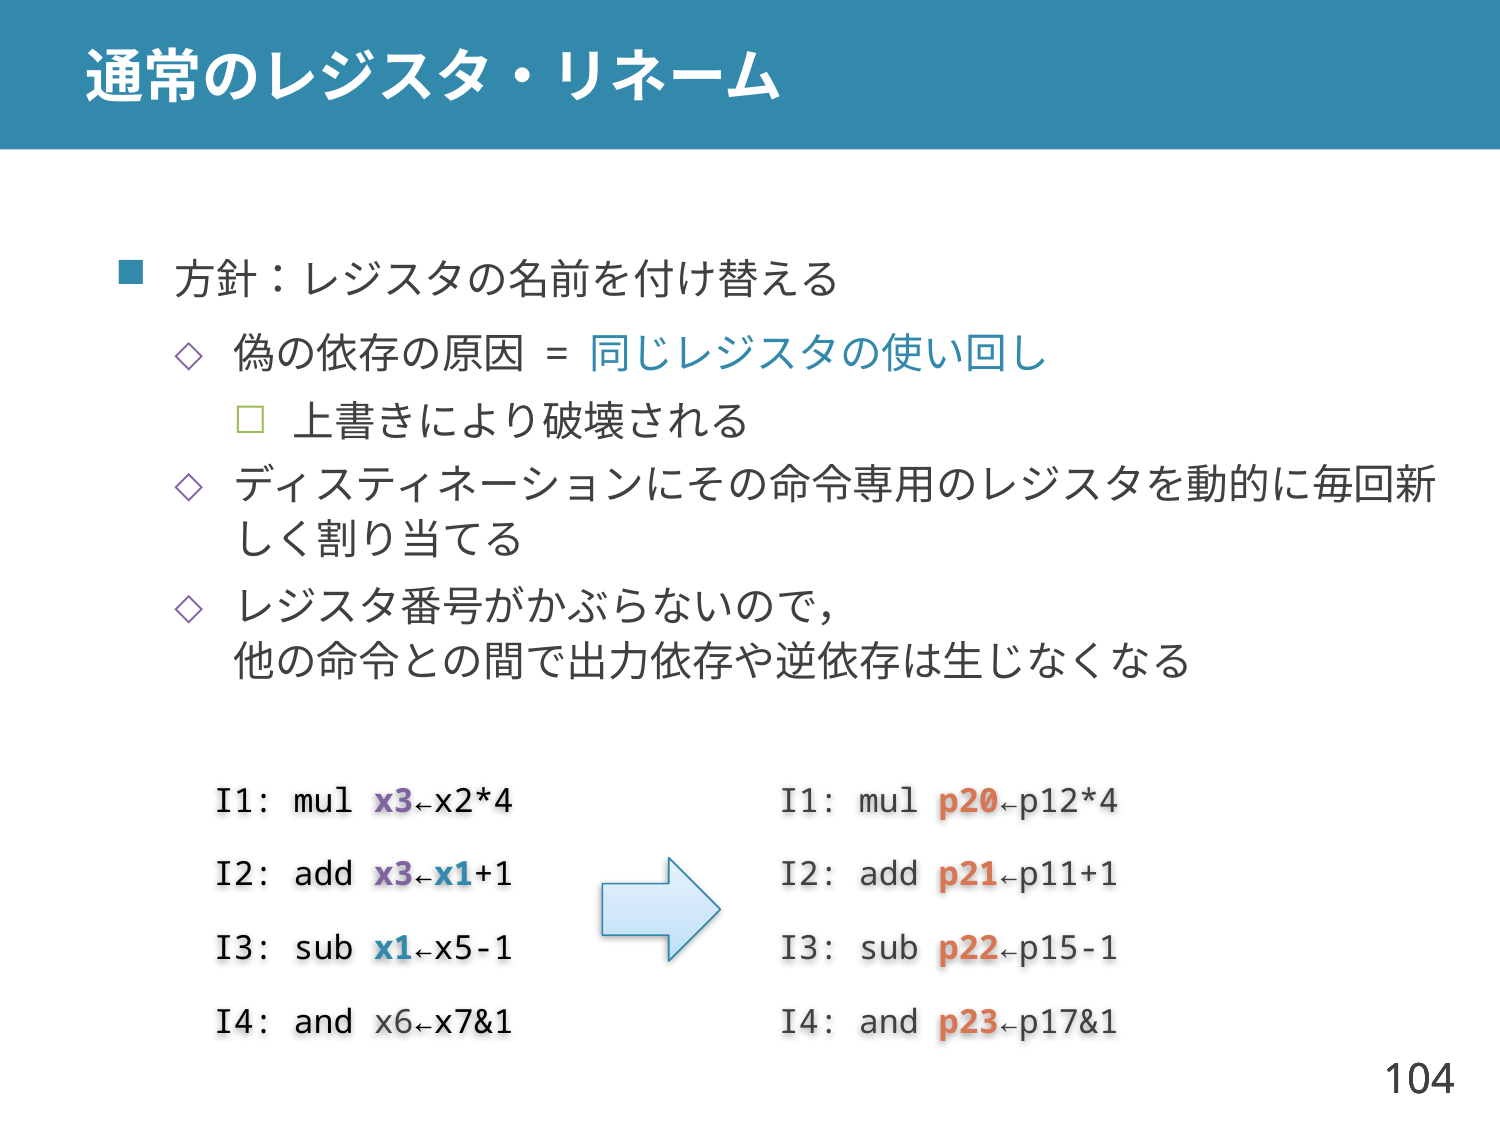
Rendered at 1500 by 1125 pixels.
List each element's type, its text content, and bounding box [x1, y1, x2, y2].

text_box I4: and p23←p17&1 [1000, 990, 1120, 1050]
text_box I4: and x6←x7&1 [395, 990, 514, 1050]
text_box I2: add x3←x1+1 [395, 842, 514, 903]
text_box I3: sub x1←x5-1 [395, 916, 514, 977]
text_box I3: sub p22←p15-1 [1000, 916, 1120, 977]
title 通常のレジスタ・リネーム [70, 0, 1500, 150]
text_box I2: add p21←p11+1 [1000, 842, 1120, 903]
list 方針：レジスタの名前を付け替える 偽の依存の原因 = 同じレジスタの使い回し 上書きにより破壊される ディスティネーションにその命令専用のレジスタを動的に毎回新しく割り当てる レジスタ番号がかぶらないので， 他の命令との間で出力依存や逆依存は生じなくなる [100, 207, 1459, 726]
text_box [601, 857, 721, 962]
text_box I1: mul x3←x2*4 [395, 768, 514, 829]
text_box I1: mul p20←p12*4 [1000, 768, 1120, 829]
